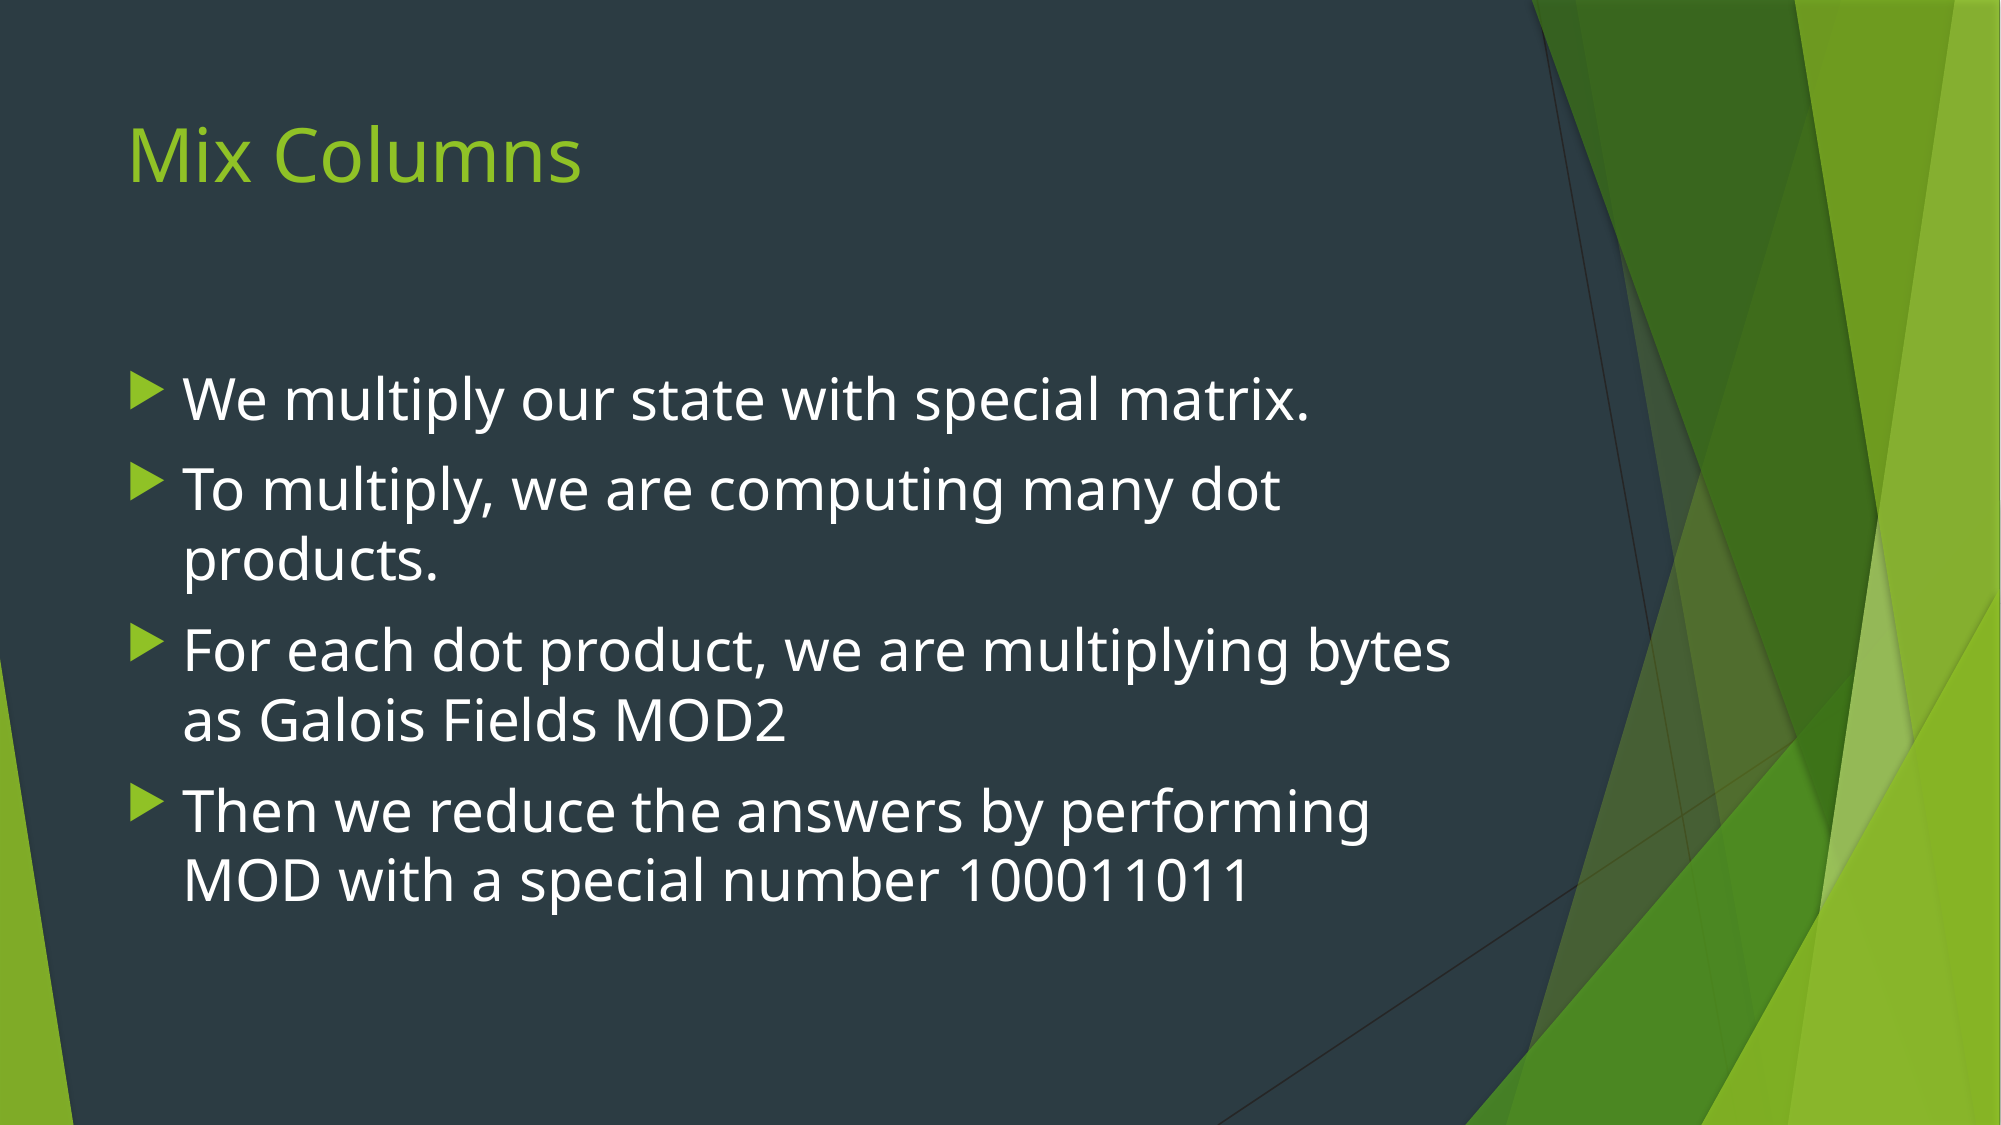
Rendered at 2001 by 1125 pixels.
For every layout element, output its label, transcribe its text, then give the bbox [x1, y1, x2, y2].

title Mix Columns [111, 99, 1522, 317]
list We multiply our state with special matrix. To multiply, we are computing many dot products. For each dot product, we are multiplying bytes as Galois Fields MOD2 Then we reduce the answers by performing MOD with a special number 100011011 [111, 354, 1522, 992]
